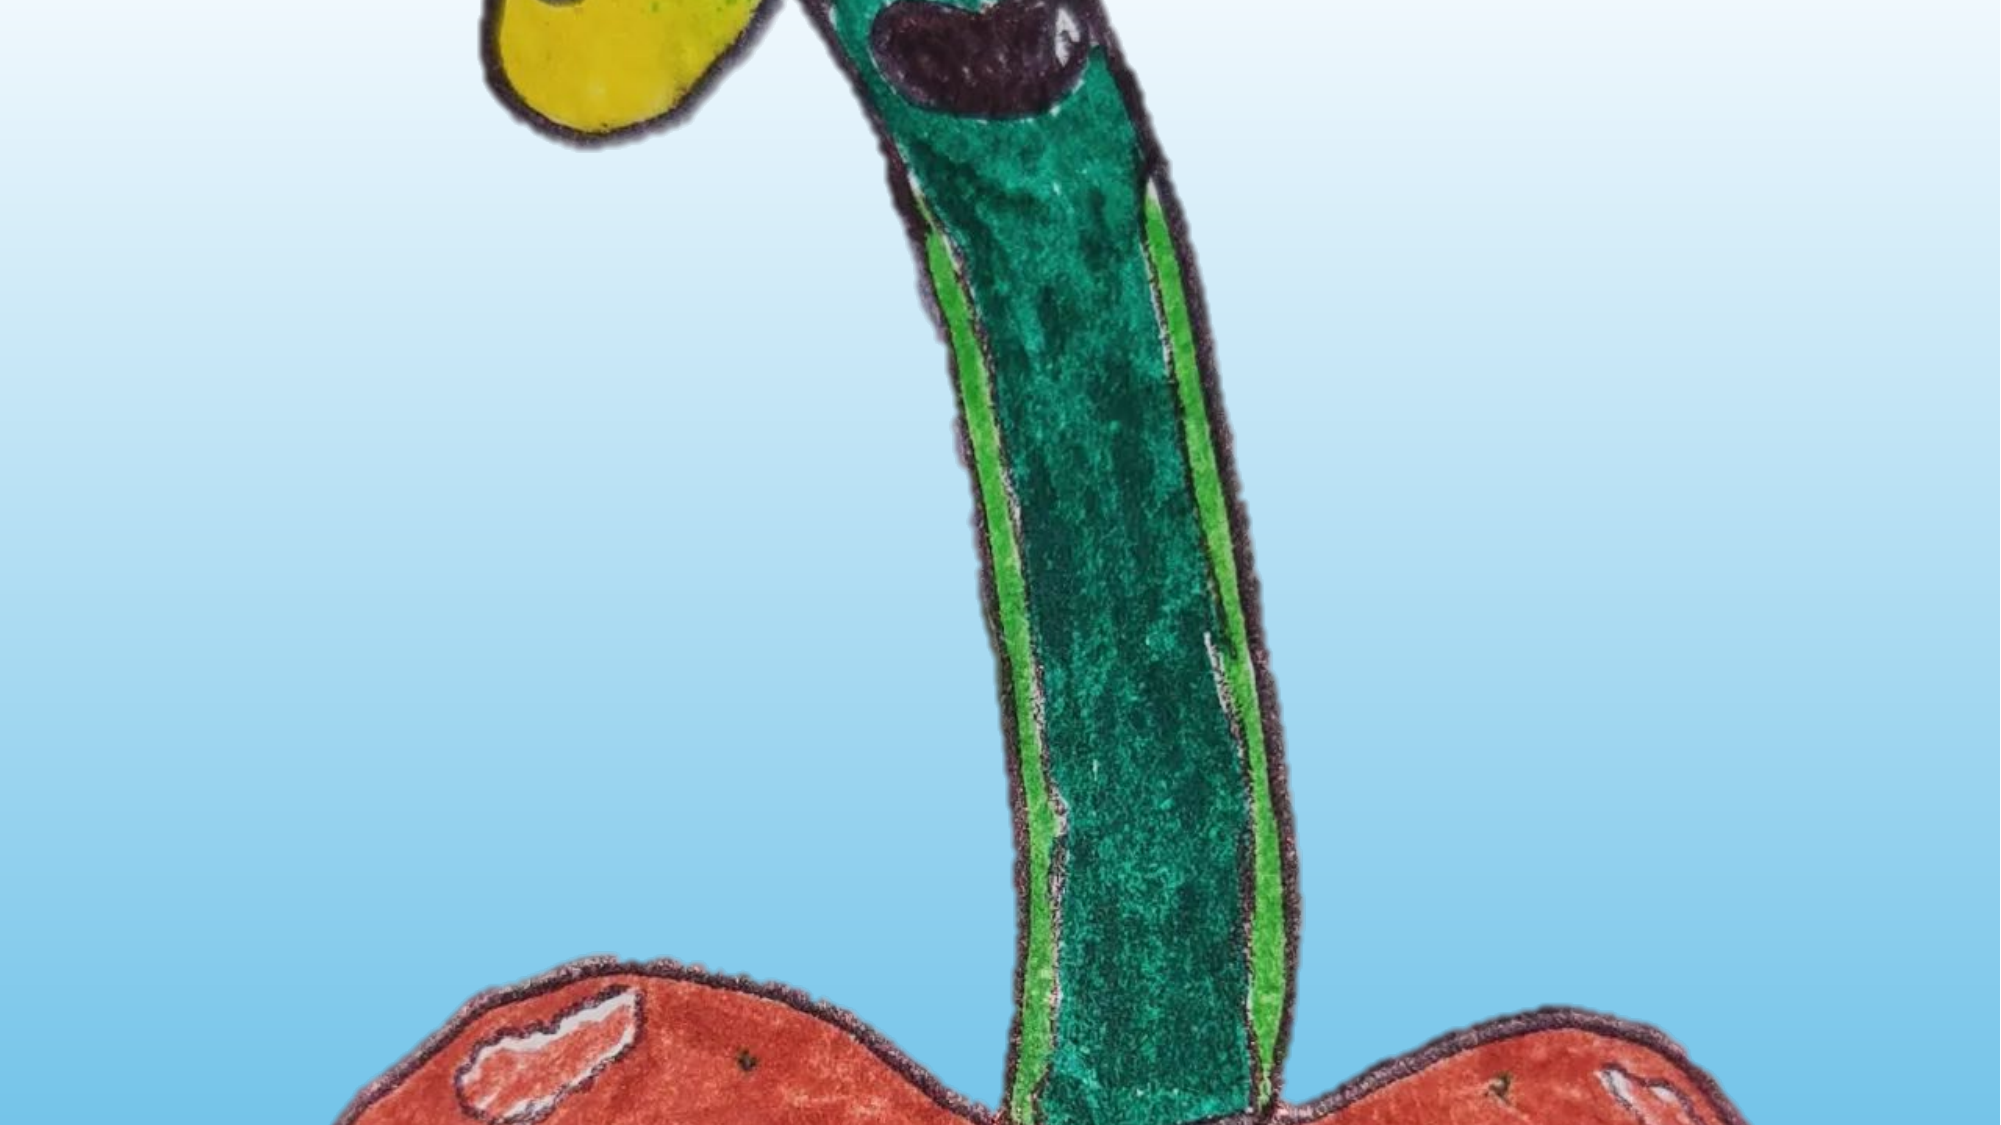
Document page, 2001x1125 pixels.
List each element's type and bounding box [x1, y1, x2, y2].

picture [150, 0, 1850, 1125]
